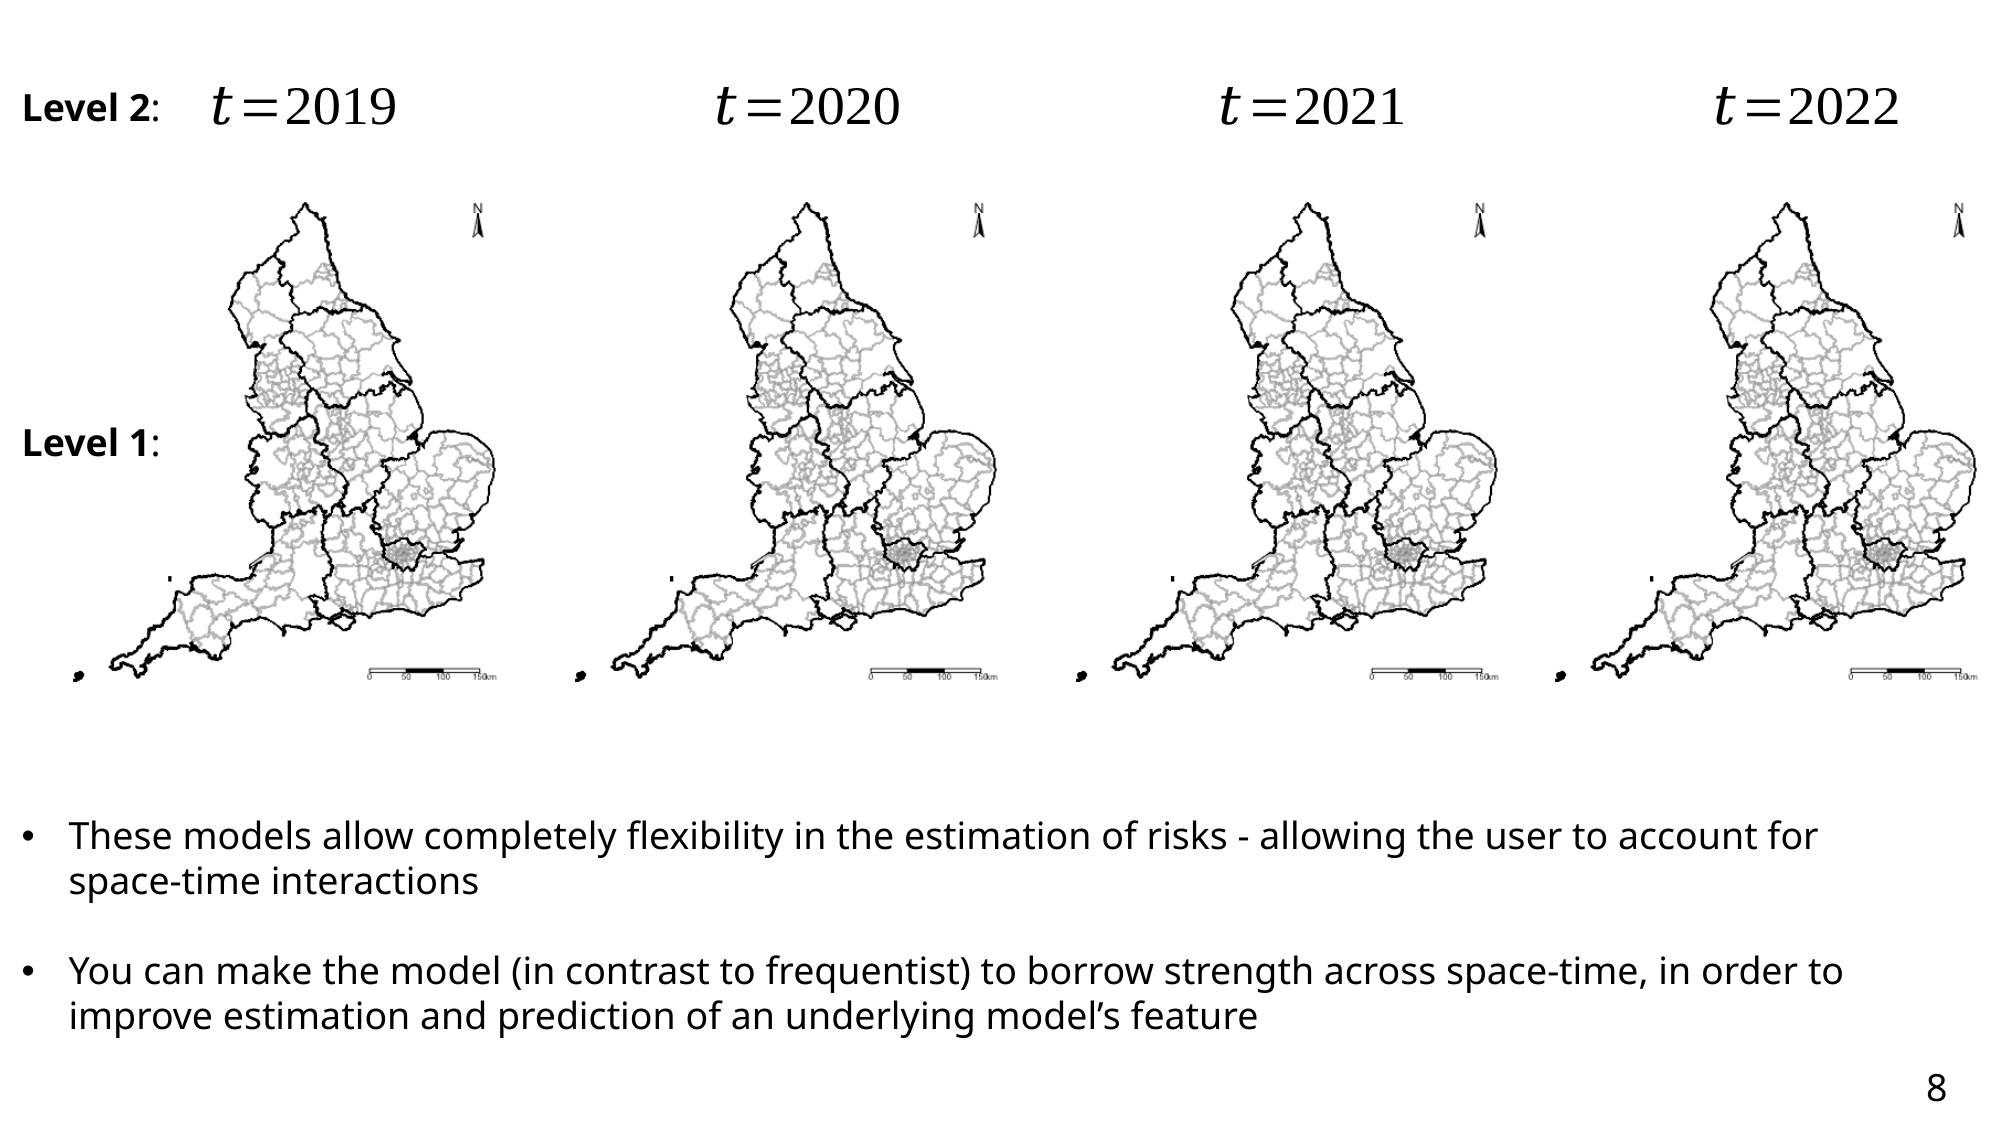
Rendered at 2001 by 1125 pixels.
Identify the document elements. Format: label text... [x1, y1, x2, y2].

text_box 8 [1911, 1056, 2000, 1080]
text_box Level 1: [6, 411, 72, 472]
picture [1075, 201, 1501, 683]
picture [72, 201, 499, 683]
picture [1554, 201, 1980, 683]
picture [574, 201, 1000, 683]
text_box These models allow completely flexibility in the estimation of risks - allowing the user to account for space-time interactions You can make the model (in contrast to frequentist) to borrow strength across space-time, in order to improve estimation and prediction of an underlying model’s feature [6, 805, 1869, 1045]
text_box Level 2: [6, 76, 190, 137]
